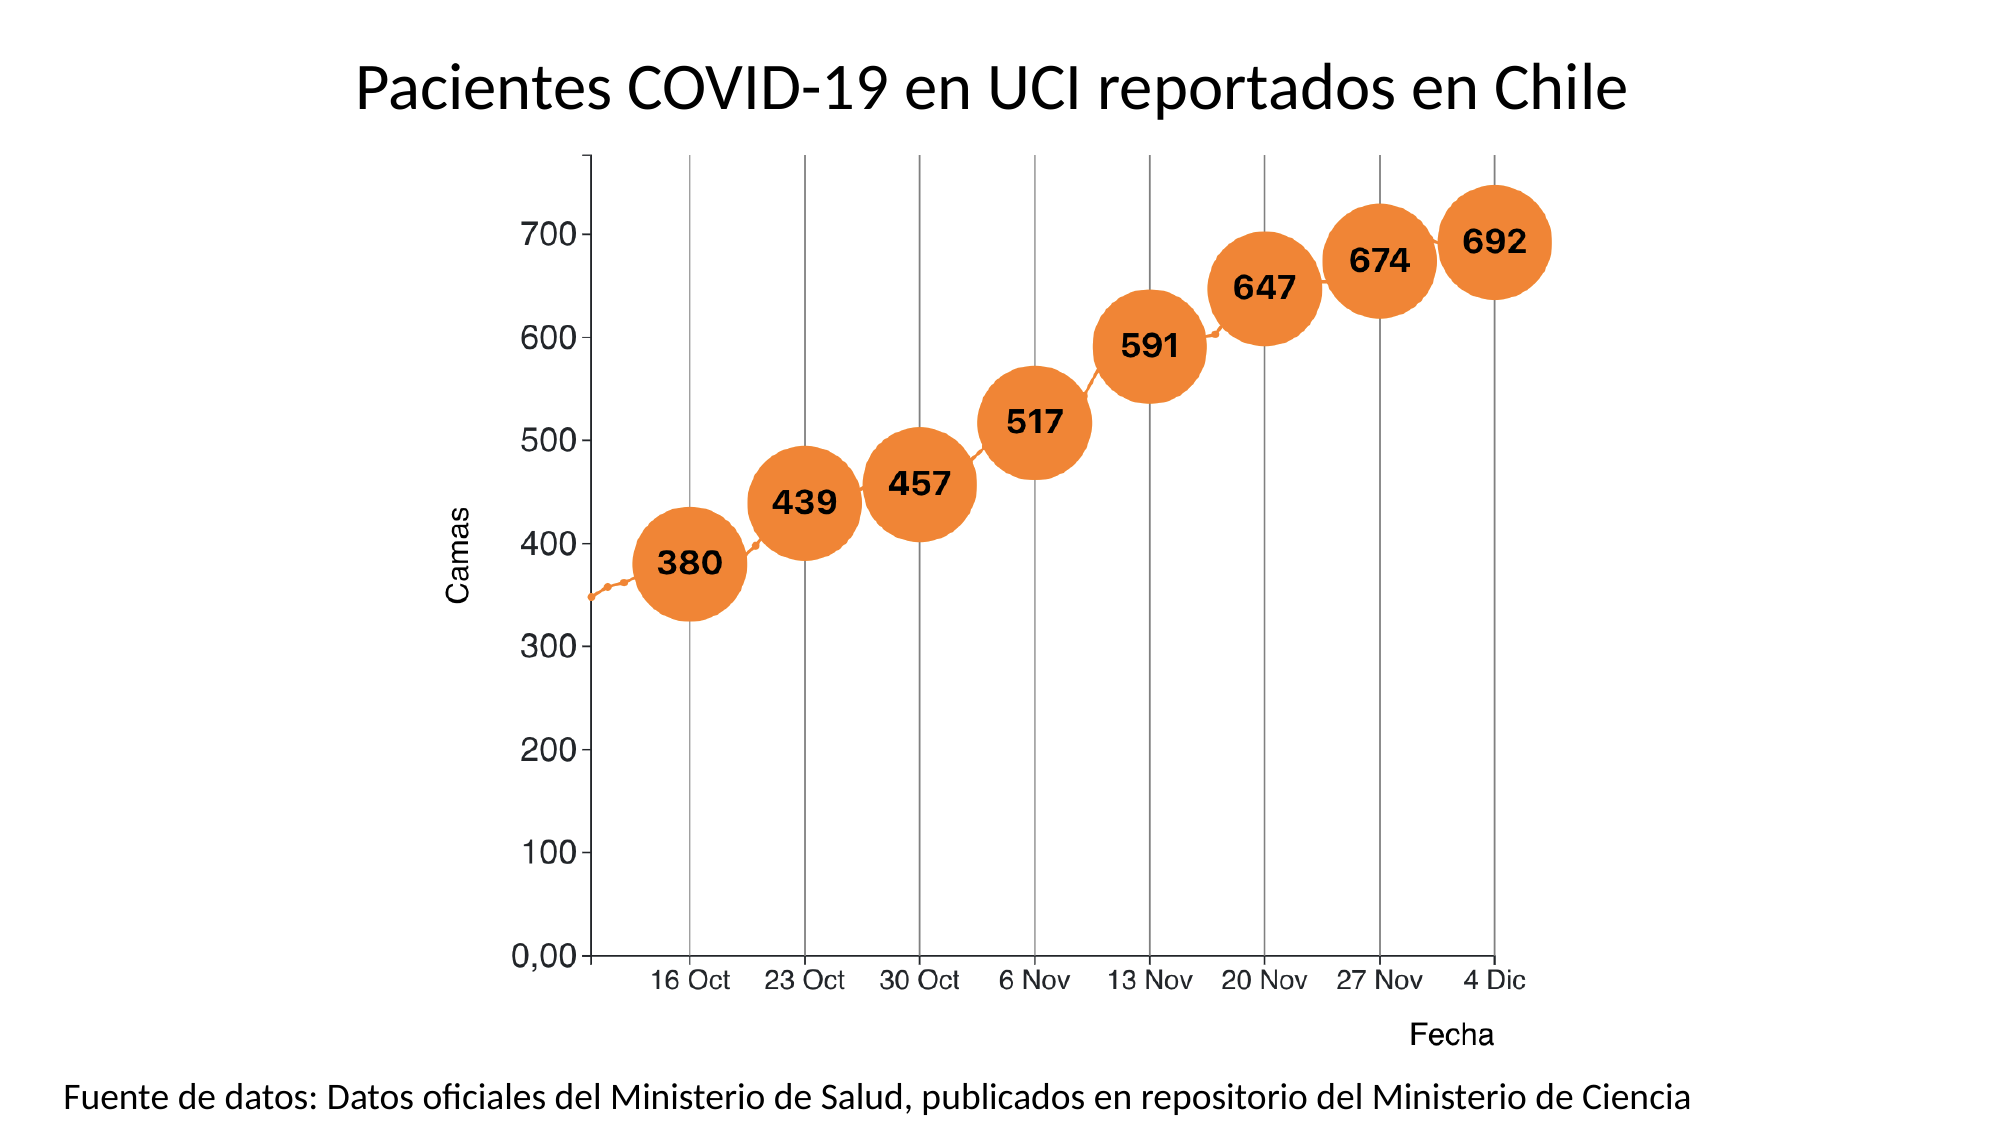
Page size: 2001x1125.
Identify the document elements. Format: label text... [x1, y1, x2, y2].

picture [436, 131, 1563, 1058]
text_box Pacientes COVID-19 en UCI reportados en Chile [340, 35, 1660, 130]
